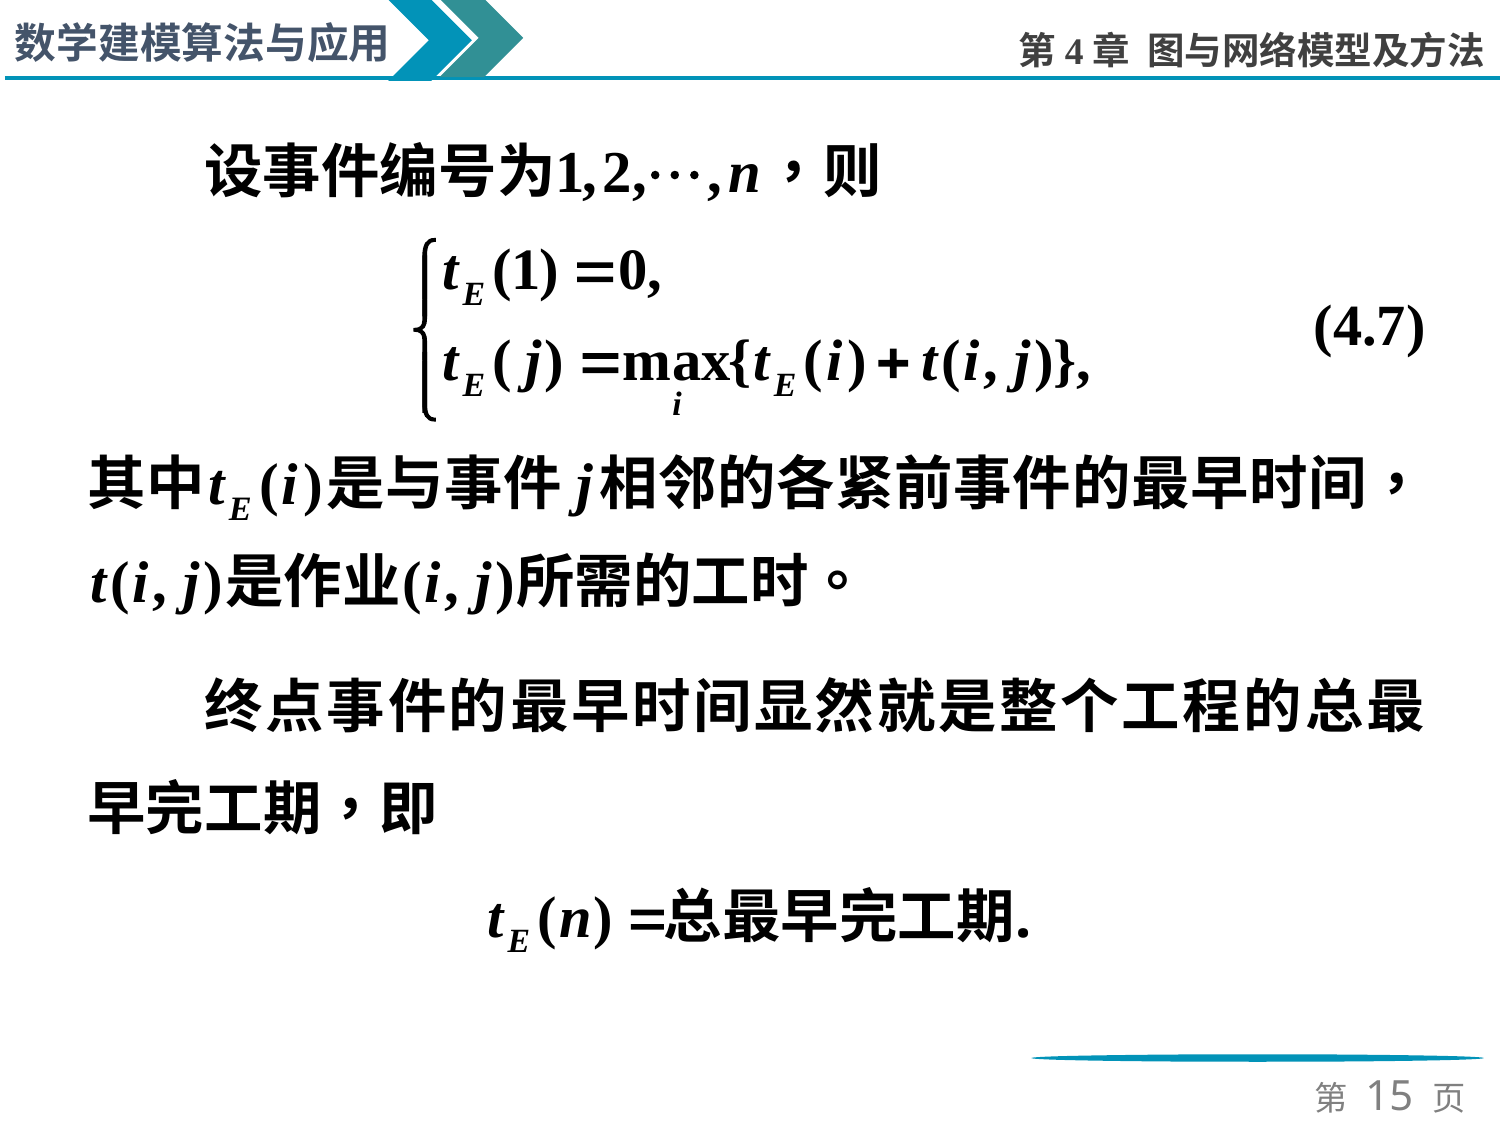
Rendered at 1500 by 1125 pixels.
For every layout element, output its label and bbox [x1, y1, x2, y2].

text_box [87, 132, 1426, 634]
text_box [87, 667, 1426, 1125]
